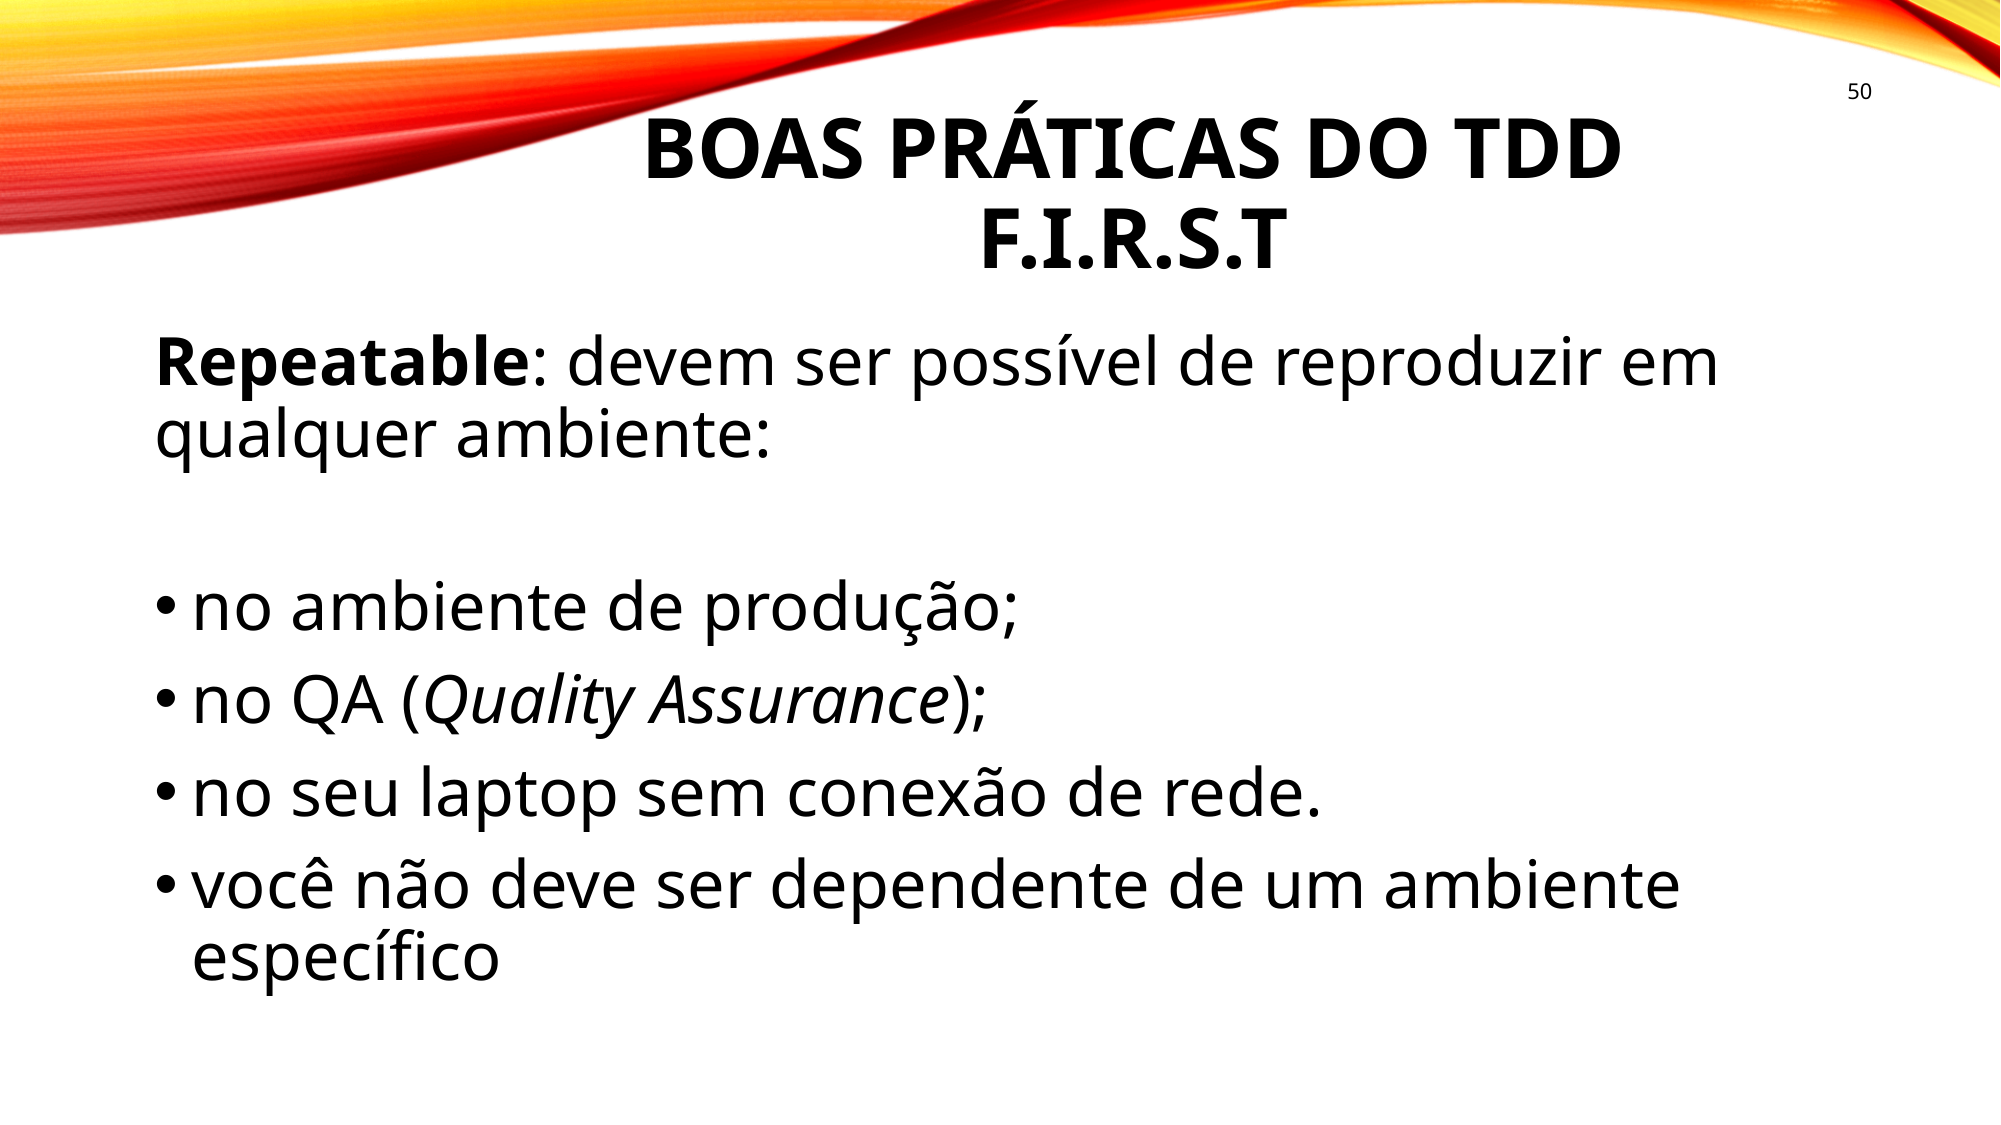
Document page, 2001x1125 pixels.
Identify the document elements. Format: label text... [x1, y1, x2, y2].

slide_number 50 [1437, 62, 1888, 123]
list Repeatable: devem ser possível de reproduzir em qualquer ambiente: no ambiente de produção; no QA (Quality Assurance); no seu laptop sem conexão de rede. você não deve ser dependente de um ambiente específico [139, 320, 1888, 1059]
picture [0, 0, 2000, 237]
title Boas práticas do tdd F.I.R.S.T [289, 72, 1977, 320]
